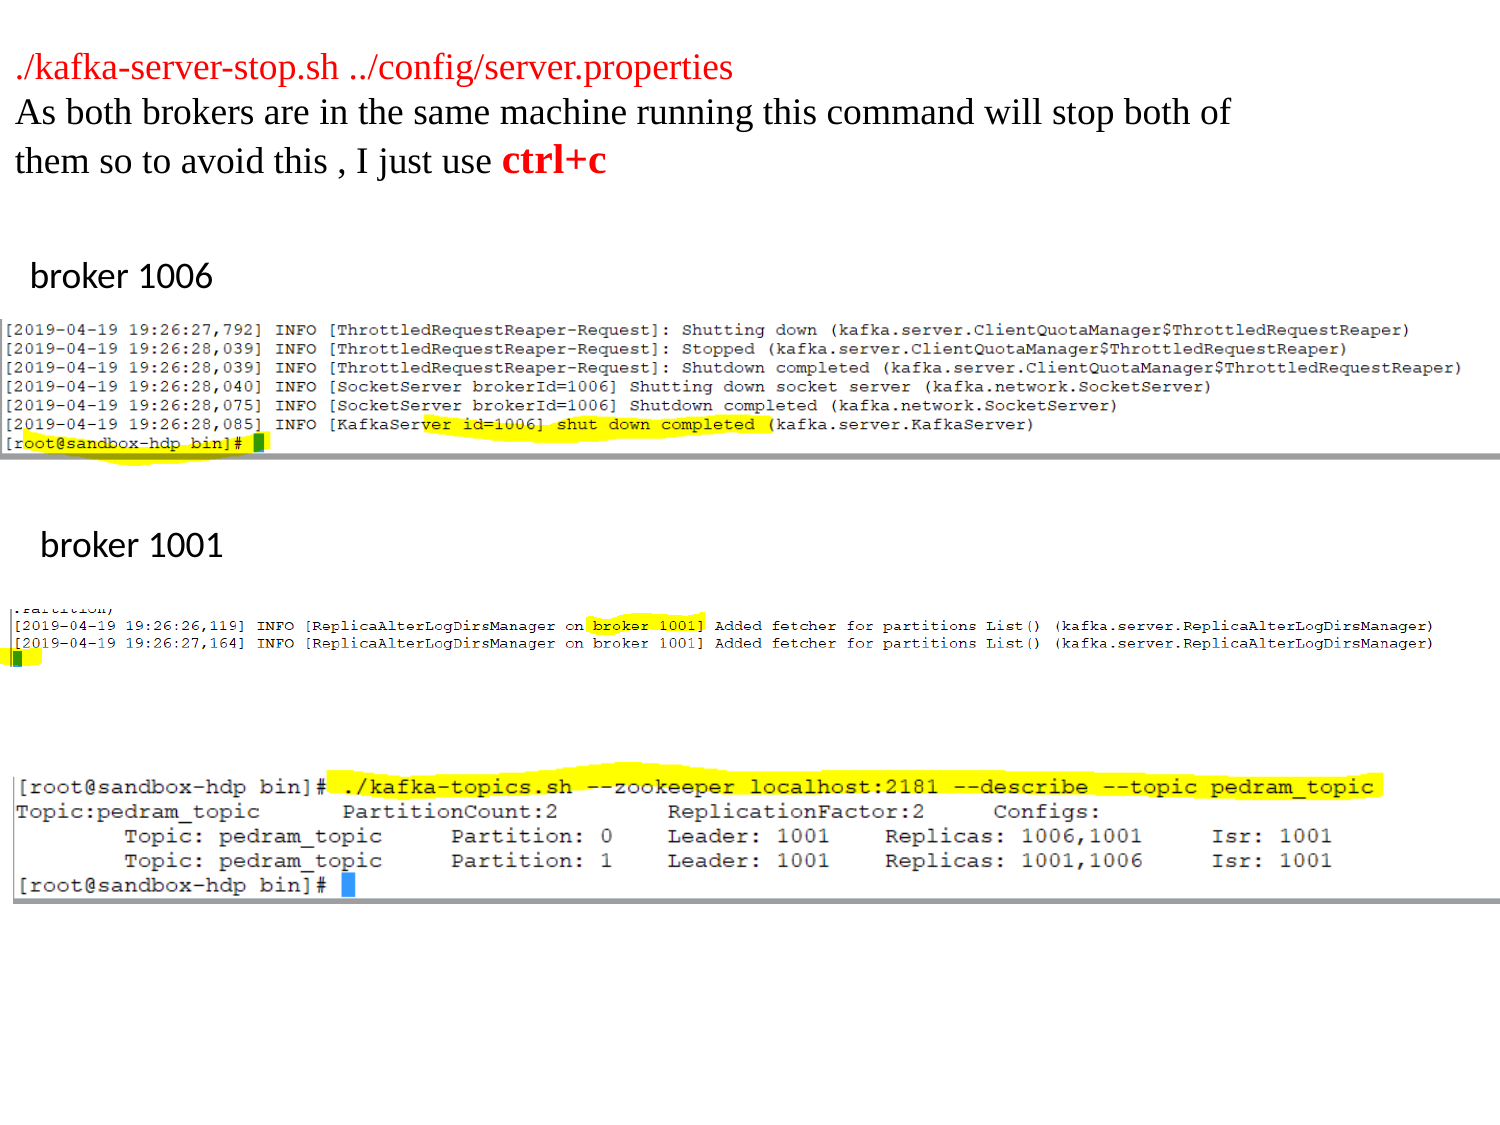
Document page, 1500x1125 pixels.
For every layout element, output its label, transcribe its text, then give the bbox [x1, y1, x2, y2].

text_box broker 1001 [25, 512, 248, 573]
picture [0, 318, 1500, 466]
text_box ./kafka-server-stop.sh ../config/server.properties As both brokers are in the same machine running this command will stop both of them so to avoid this , I just use ctrl+c [0, 34, 1329, 235]
picture [0, 609, 1500, 668]
picture [13, 761, 1500, 904]
text_box broker 1006 [14, 243, 229, 303]
